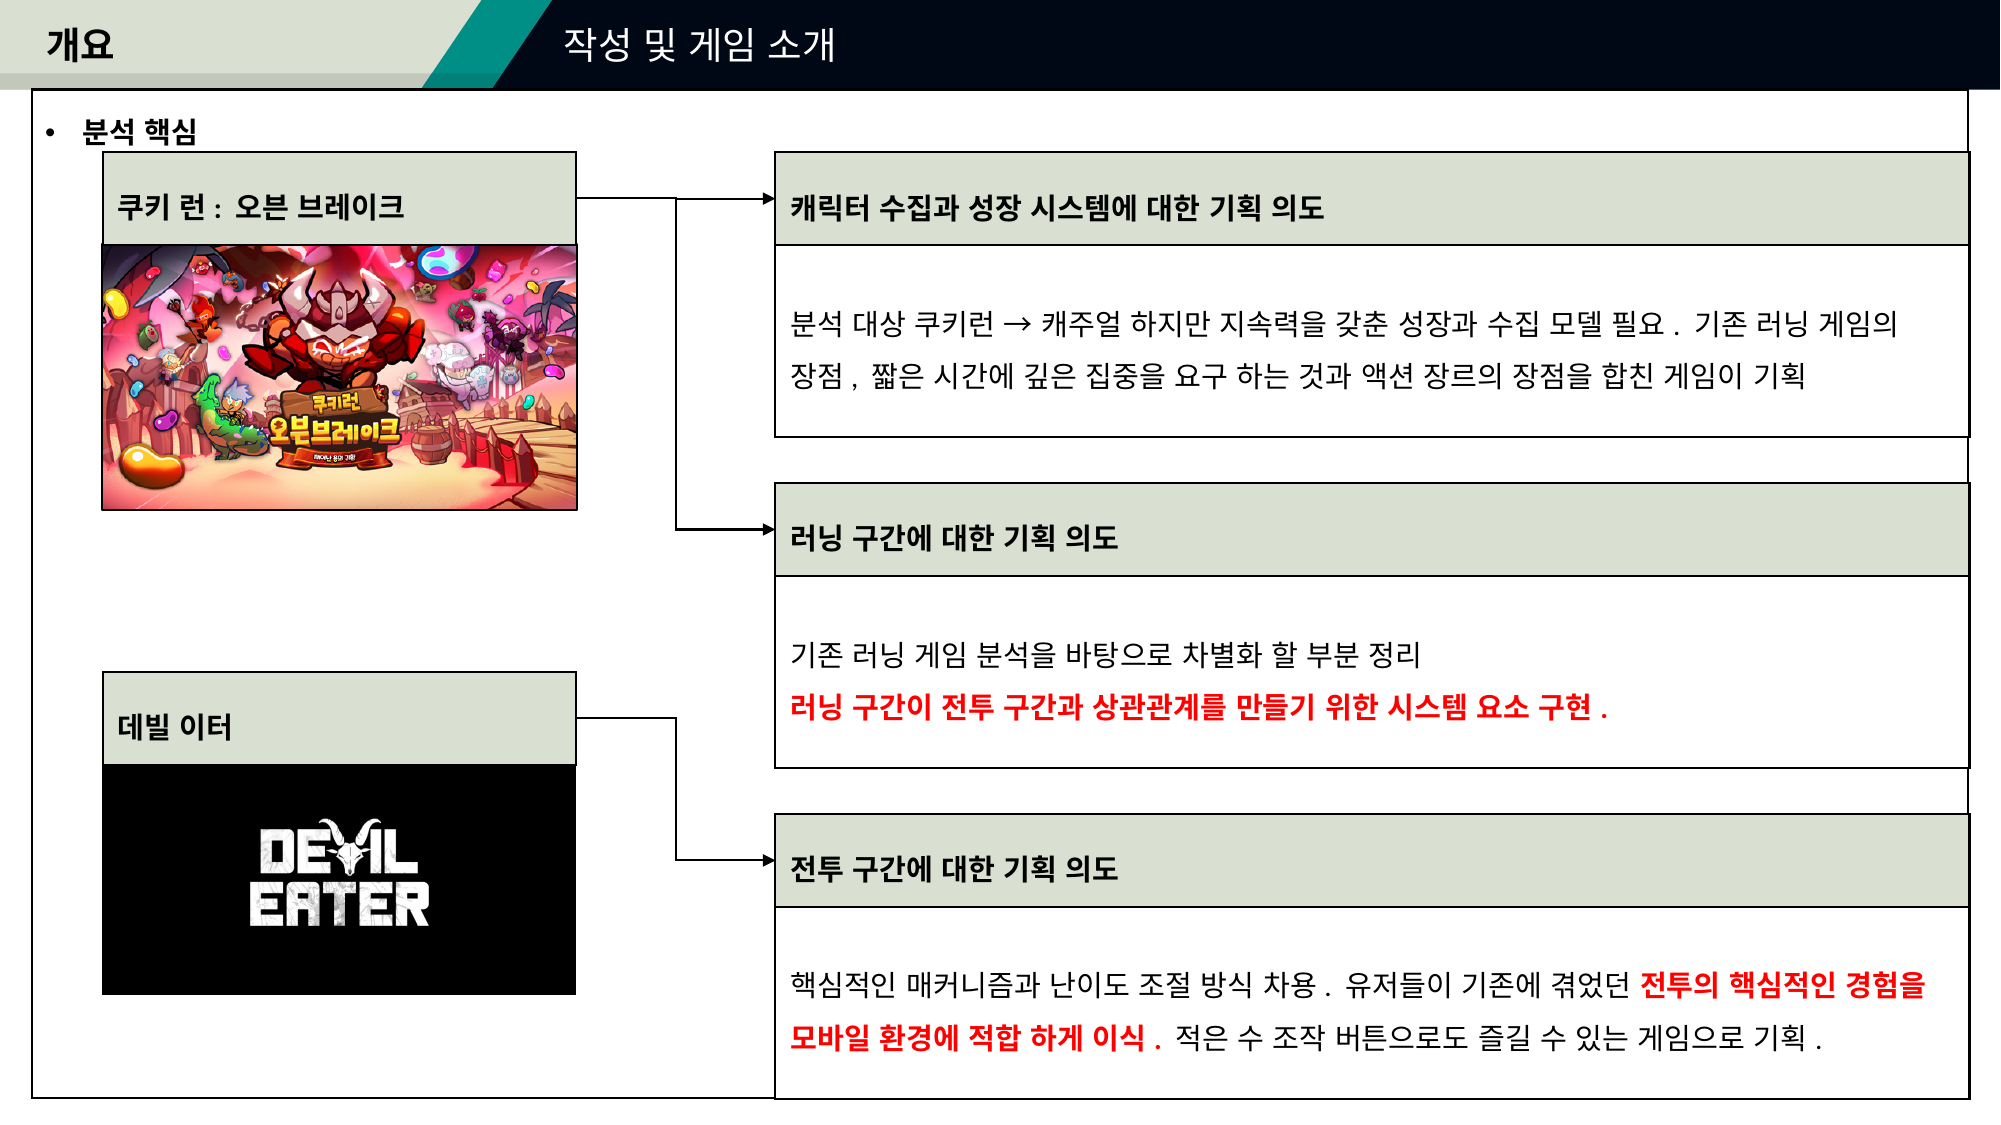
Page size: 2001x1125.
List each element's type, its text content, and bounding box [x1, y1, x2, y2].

text_box 데빌 이터 [102, 671, 577, 764]
picture [102, 764, 576, 996]
list 분석 핵심 [30, 89, 1308, 171]
text_box 러닝 구간에 대한 기획 의도 [774, 482, 1971, 575]
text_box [575, 198, 776, 530]
text_box 개요 [31, 0, 489, 89]
text_box 핵심적인 매커니즘과 난이도 조절 방식 차용. 유저들이 기존에 겪었던 전투의 핵심적인 경험을 모바일 환경에 적합 하게 이식. 적은 수 조작 버튼으로도 즐길 수 있는 게임으로 기획. [774, 906, 1971, 1100]
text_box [575, 718, 776, 861]
title 작성 및 게임 소개 [549, 0, 2000, 90]
picture [102, 244, 575, 509]
text_box 기존 러닝 게임 분석을 바탕으로 차별화 할 부분 정리 러닝 구간이 전투 구간과 상관관계를 만들기 위한 시스템 요소 구현. [774, 575, 1971, 769]
text_box 쿠키 런: 오븐 브레이크 [102, 151, 577, 244]
text_box 전투 구간에 대한 기획 의도 [774, 813, 1971, 906]
text_box 캐릭터 수집과 성장 시스템에 대한 기획 의도 [774, 151, 1971, 244]
text_box 분석 대상 쿠키런 → 캐주얼 하지만 지속력을 갖춘 성장과 수집 모델 필요. 기존 러닝 게임의 장점, 짧은 시간에 깊은 집중을 요구 하는 것과 액션 장르의 장점을 합친 게임이 기획 [776, 244, 1971, 438]
